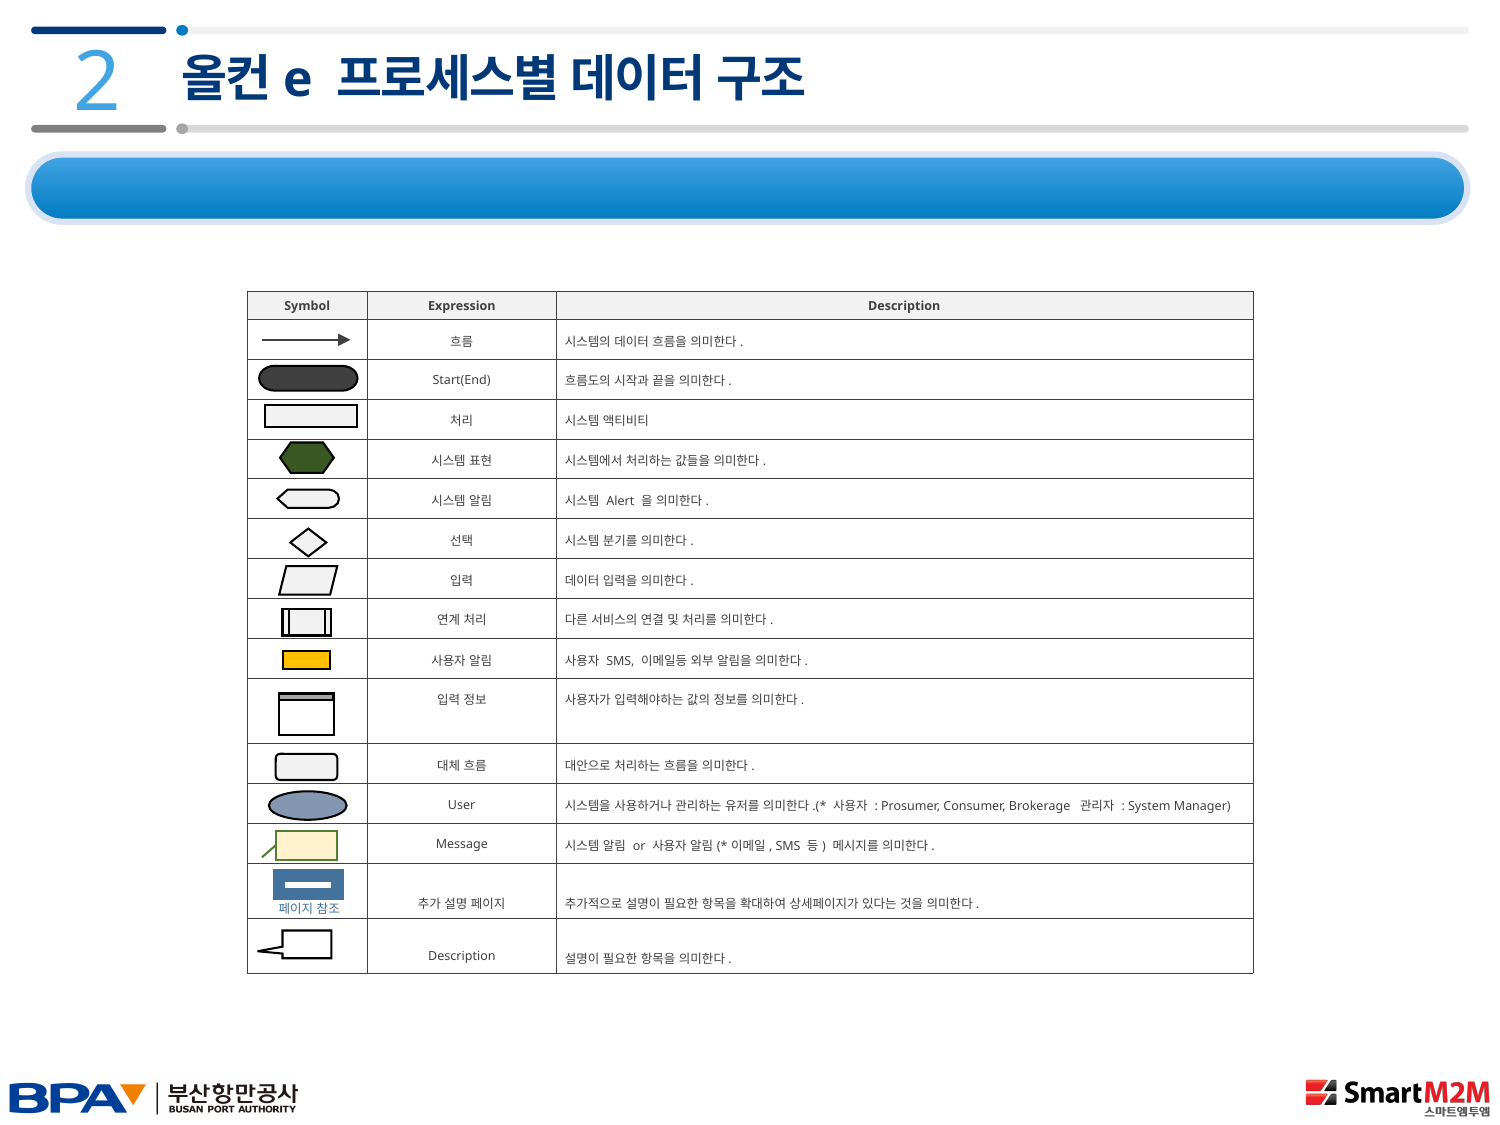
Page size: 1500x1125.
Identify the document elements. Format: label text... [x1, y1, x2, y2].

text_box [259, 365, 358, 391]
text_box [278, 692, 334, 736]
table_cell [248, 599, 367, 638]
text_box [257, 930, 332, 959]
table_cell [248, 919, 367, 973]
table_cell [248, 320, 367, 359]
table_cell 시스템에서 처리하는 값들을 의미한다. [557, 440, 1253, 478]
table_cell [248, 440, 367, 478]
table_cell [248, 744, 367, 783]
table_cell [248, 784, 367, 823]
table_cell 입력 정보 [368, 679, 556, 743]
table_cell 시스템 분기를 의미한다. [557, 519, 1253, 558]
picture [8, 1077, 298, 1116]
table_cell 흐름 [368, 320, 556, 359]
table_header Symbol [248, 292, 367, 319]
text_box [264, 404, 358, 428]
table_cell 사용자 알림 [368, 639, 556, 678]
table_cell 사용자 SMS, 이메일등 외부 알림을 의미한다. [557, 639, 1253, 678]
table_header Expression [368, 292, 556, 319]
table_cell Description [368, 919, 556, 973]
table_cell [248, 360, 367, 399]
table_cell 시스템 액티비티 [557, 400, 1253, 439]
text_box [277, 489, 340, 508]
table_cell Start(End) [368, 360, 556, 399]
table_cell [248, 864, 367, 918]
table_cell 시스템의 데이터 흐름을 의미한다. [557, 320, 1253, 359]
table_cell 대체 흐름 [368, 744, 556, 783]
table_cell User [368, 784, 556, 823]
table_cell Message [368, 824, 556, 863]
table_cell 처리 [368, 400, 556, 439]
table_cell [248, 679, 367, 743]
table_cell 선택 [368, 519, 556, 558]
table_cell 시스템 Alert 을 의미한다. [557, 479, 1253, 518]
table_header Description [557, 292, 1253, 319]
text_box [268, 791, 347, 820]
table_cell 흐름도의 시작과 끝을 의미한다. [557, 360, 1253, 399]
table_cell 추가적으로 설명이 필요한 항목을 확대하여 상세페이지가 있다는 것을 의미한다. [557, 864, 1253, 918]
text_box [290, 528, 327, 557]
table_cell [248, 519, 367, 558]
table_cell 시스템 알림 or 사용자 알림(*이메일, SMS 등) 메시지를 의미한다. [557, 824, 1253, 863]
text_box [282, 650, 330, 669]
table_cell 추가 설명 페이지 [368, 864, 556, 918]
text_box 올컨e 프로세스별 데이터 구조 [181, 53, 807, 108]
table_cell 사용자가 입력해야하는 값의 정보를 의미한다. [557, 679, 1253, 743]
table_cell 시스템 알림 [368, 479, 556, 518]
table_cell 다른 서비스의 연결 및 처리를 의미한다. [557, 599, 1253, 638]
table_cell 데이터 입력을 의미한다. [557, 559, 1253, 598]
table_cell 입력 [368, 559, 556, 598]
text_box [278, 875, 338, 894]
text_box [280, 442, 334, 473]
table_cell 대안으로 처리하는 흐름을 의미한다. [557, 744, 1253, 783]
table_cell 설명이 필요한 항목을 의미한다. [557, 919, 1253, 973]
table_cell [248, 824, 367, 863]
table_cell [248, 479, 367, 518]
text_box 2 [73, 38, 122, 129]
text_box 2.3 데이터 구조 및 프로세스 Flow Chart 기호 정의 [27, 153, 1469, 223]
text_box [282, 609, 332, 636]
table_cell [248, 639, 367, 678]
text_box 페이지 참조 [264, 894, 371, 924]
table_cell 시스템 표현 [368, 440, 556, 478]
table_cell 시스템을 사용하거나 관리하는 유저를 의미한다.(* 사용자 : Prosumer, Consumer, Brokerage 관리자 : System Manager) [557, 784, 1253, 823]
text_box [279, 566, 338, 595]
picture [1303, 1077, 1492, 1119]
table_cell [248, 400, 367, 439]
text_box [261, 831, 338, 860]
table_cell 연계 처리 [368, 599, 556, 638]
text_box [275, 753, 338, 781]
table_cell [248, 559, 367, 598]
